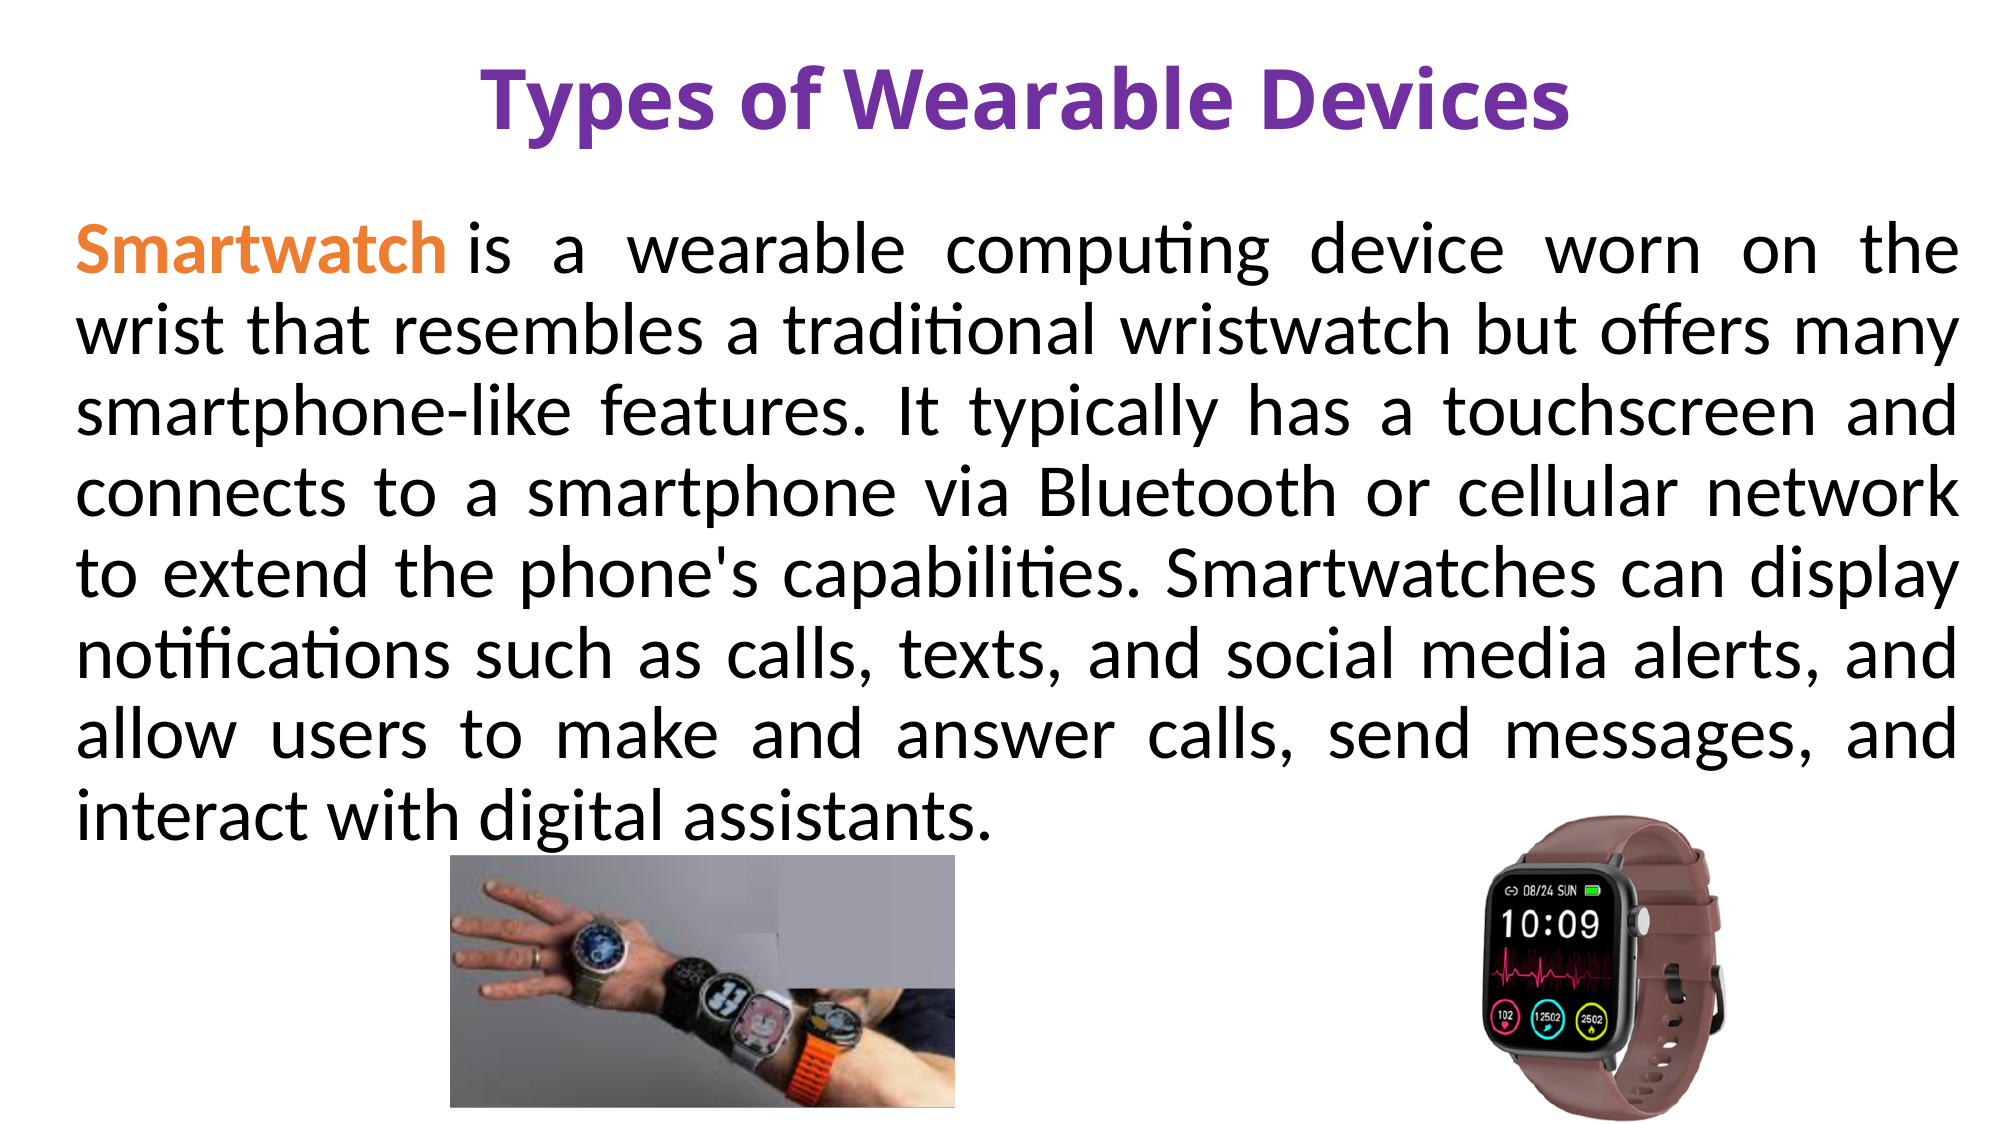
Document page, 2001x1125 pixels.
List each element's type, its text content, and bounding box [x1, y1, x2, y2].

picture [1462, 801, 1741, 1125]
title Types of Wearable Devices [53, 42, 2000, 163]
list Smartwatch is a wearable computing device worn on the wrist that resembles a traditional wristwatch but offers many smartphone-like features. It typically has a touchscreen and connects to a smartphone via Bluetooth or cellular network to extend the phone's capabilities. Smartwatches can display notifications such as calls, texts, and social media alerts, and allow users to make and answer calls, send messages, and interact with digital assistants. [60, 201, 1978, 915]
picture [449, 853, 955, 1109]
